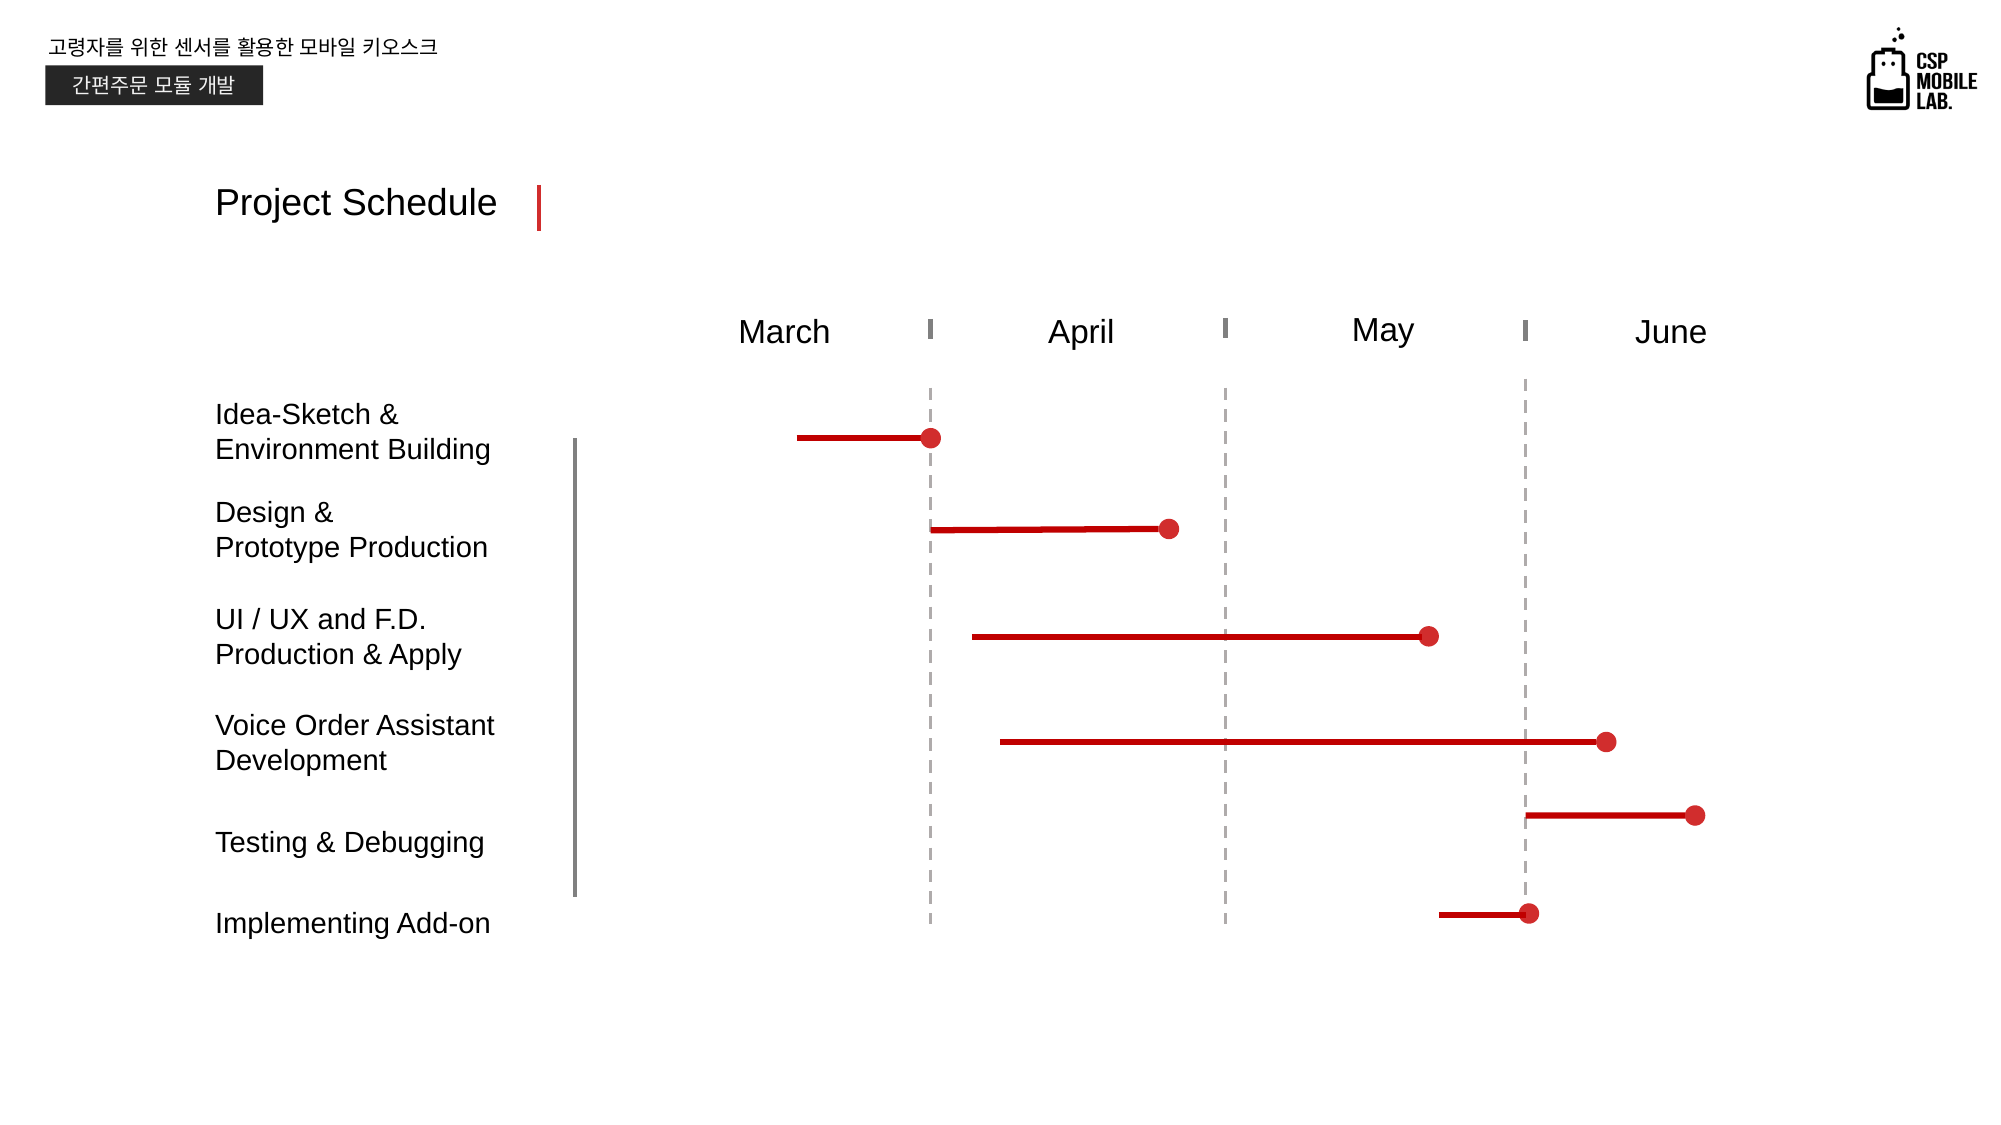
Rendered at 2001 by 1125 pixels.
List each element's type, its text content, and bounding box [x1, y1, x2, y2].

text_box [1684, 804, 1707, 827]
text_box March [723, 302, 870, 358]
text_box Design & Prototype Production [200, 486, 517, 571]
text_box UI / UX and F.D. Production & Apply [200, 592, 517, 678]
text_box [1417, 625, 1440, 648]
text_box Idea-Sketch & Environment Building [200, 387, 517, 473]
text_box [919, 427, 930, 438]
text_box May [1337, 300, 1483, 355]
picture [1848, 0, 1995, 147]
text_box Testing & Debugging [200, 815, 517, 866]
text_box 간편주문 모듈 개발 [45, 65, 264, 106]
text_box [1158, 517, 1181, 541]
text_box Implementing Add-on [200, 896, 517, 947]
text_box [1595, 730, 1618, 754]
text_box Voice Order Assistant Development [200, 699, 517, 784]
text_box [1518, 902, 1541, 925]
text_box 고령자를 위한 센서를 활용한 모바일 키오스크 [0, 14, 575, 68]
text_box April [1033, 302, 1180, 358]
text_box Project Schedule [200, 170, 572, 230]
text_box June [1620, 302, 1767, 358]
text_box [931, 426, 943, 450]
text_box [1517, 903, 1525, 912]
text_box [919, 439, 930, 450]
